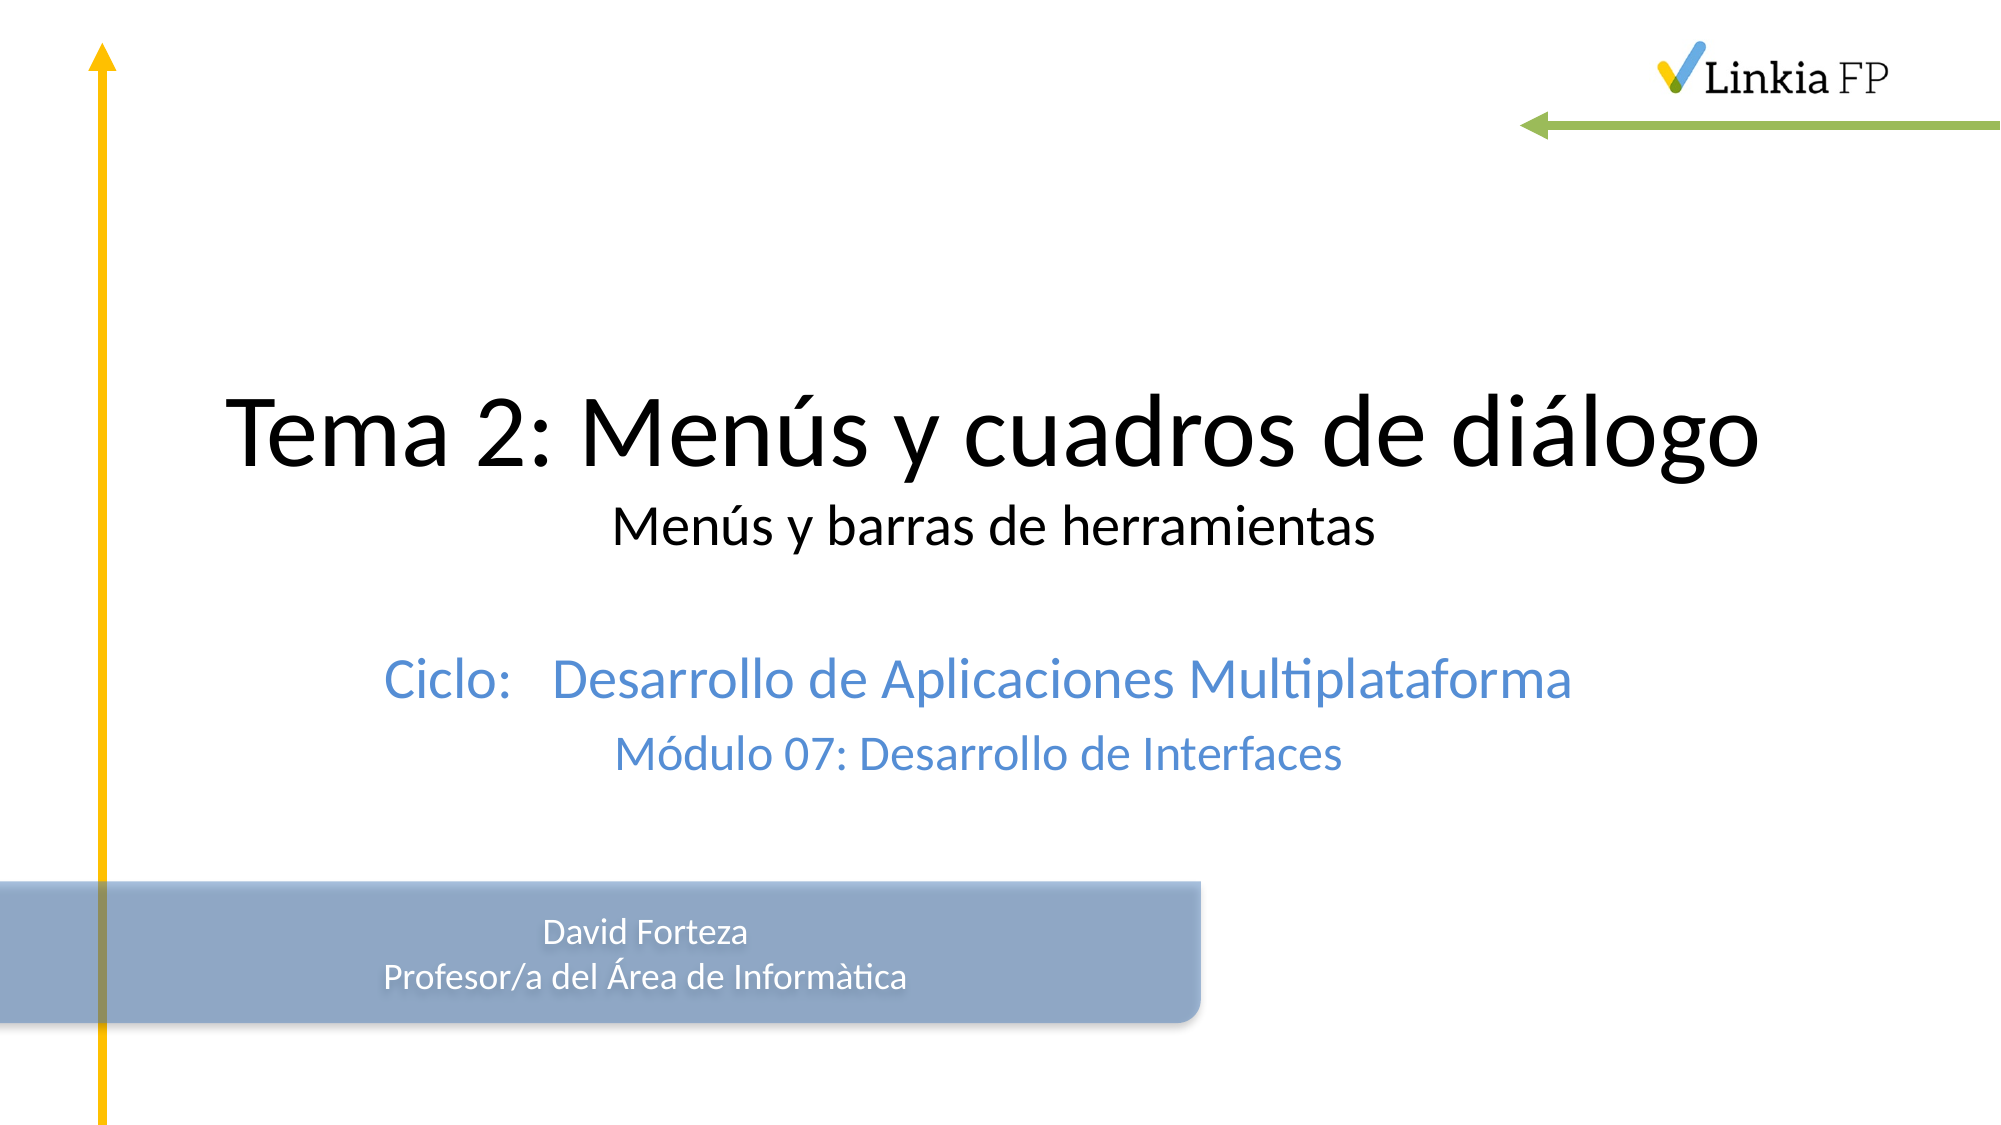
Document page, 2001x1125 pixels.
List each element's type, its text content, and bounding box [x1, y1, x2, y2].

text_box Ciclo: Desarrollo de Aplicaciones Multiplataforma Módulo 07: Desarrollo de Interfaces [332, 633, 1626, 793]
picture [1649, 39, 1900, 95]
text_box Tema 2: Menús y cuadros de diálogo Menús y barras de herramientas [208, 231, 1780, 690]
text_box David Forteza Profesor/a del Área de Informàtica [0, 879, 1203, 1026]
